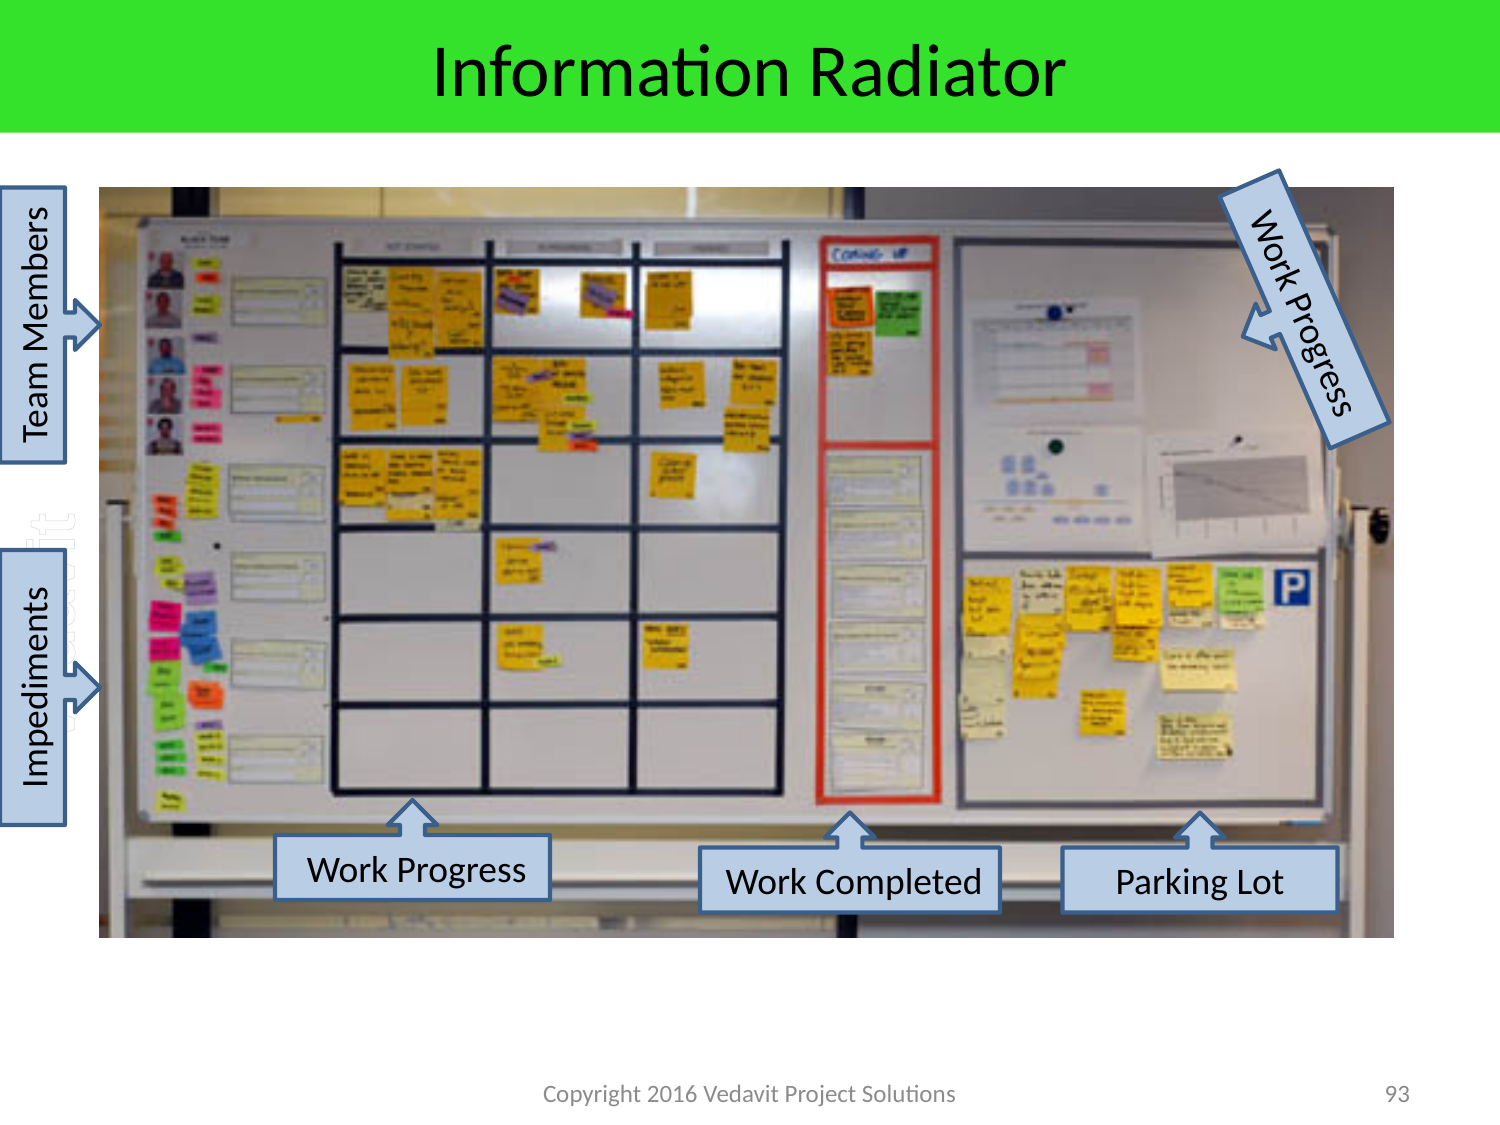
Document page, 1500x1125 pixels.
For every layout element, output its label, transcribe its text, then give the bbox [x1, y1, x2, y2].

text_box Team Members [0, 185, 94, 465]
footer Copyright 2016 Vedavit Project Solutions [512, 1062, 988, 1123]
text_box Impediments [0, 547, 94, 828]
text_box Work Progress [1240, 168, 1288, 185]
slide_number 93 [1074, 1062, 1425, 1123]
picture [99, 187, 1394, 938]
title Information Radiator [0, 0, 1500, 133]
